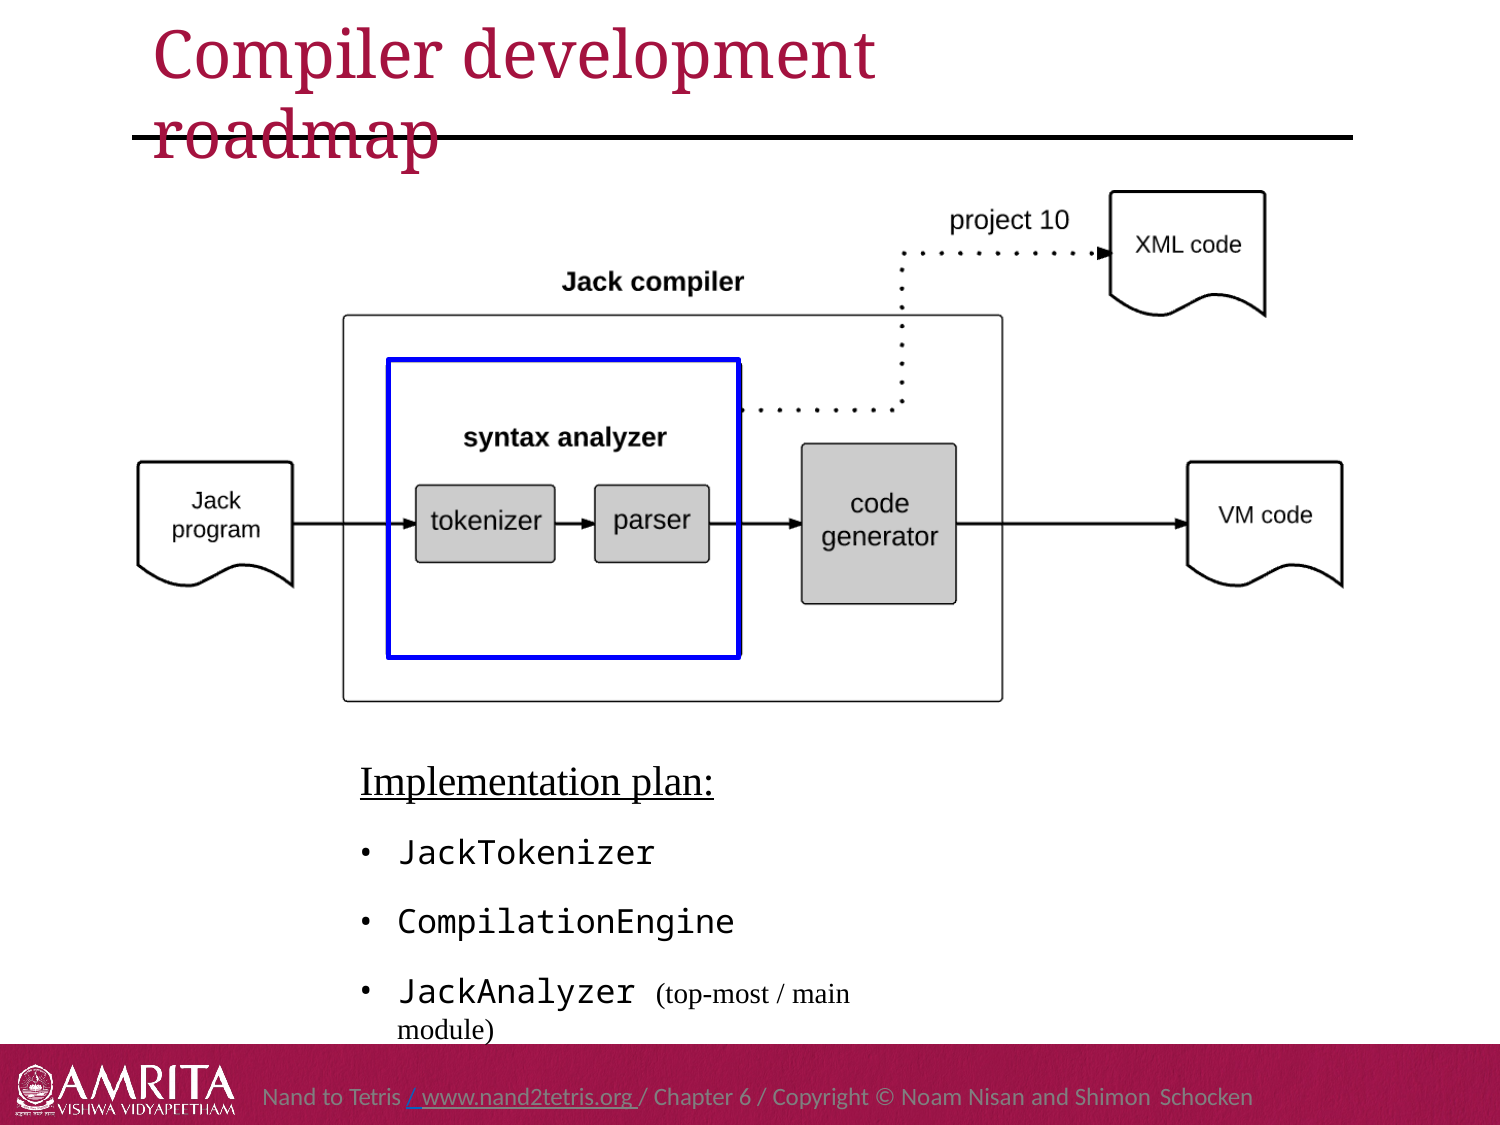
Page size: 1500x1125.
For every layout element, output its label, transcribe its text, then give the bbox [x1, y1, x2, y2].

text_box Nand to Tetris / www.nand2tetris.org / Chapter 6 / Copyright © Noam Nisan and Shimon Schocken [260, 1079, 1265, 1111]
title Compiler development roadmap [150, 0, 1123, 186]
picture [0, 1044, 1500, 1125]
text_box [136, 190, 1344, 704]
text_box Implementation plan: JackTokenizer CompilationEngine JackAnalyzer (top-most / main module) [357, 751, 932, 1045]
text_box [397, 976, 1379, 1058]
